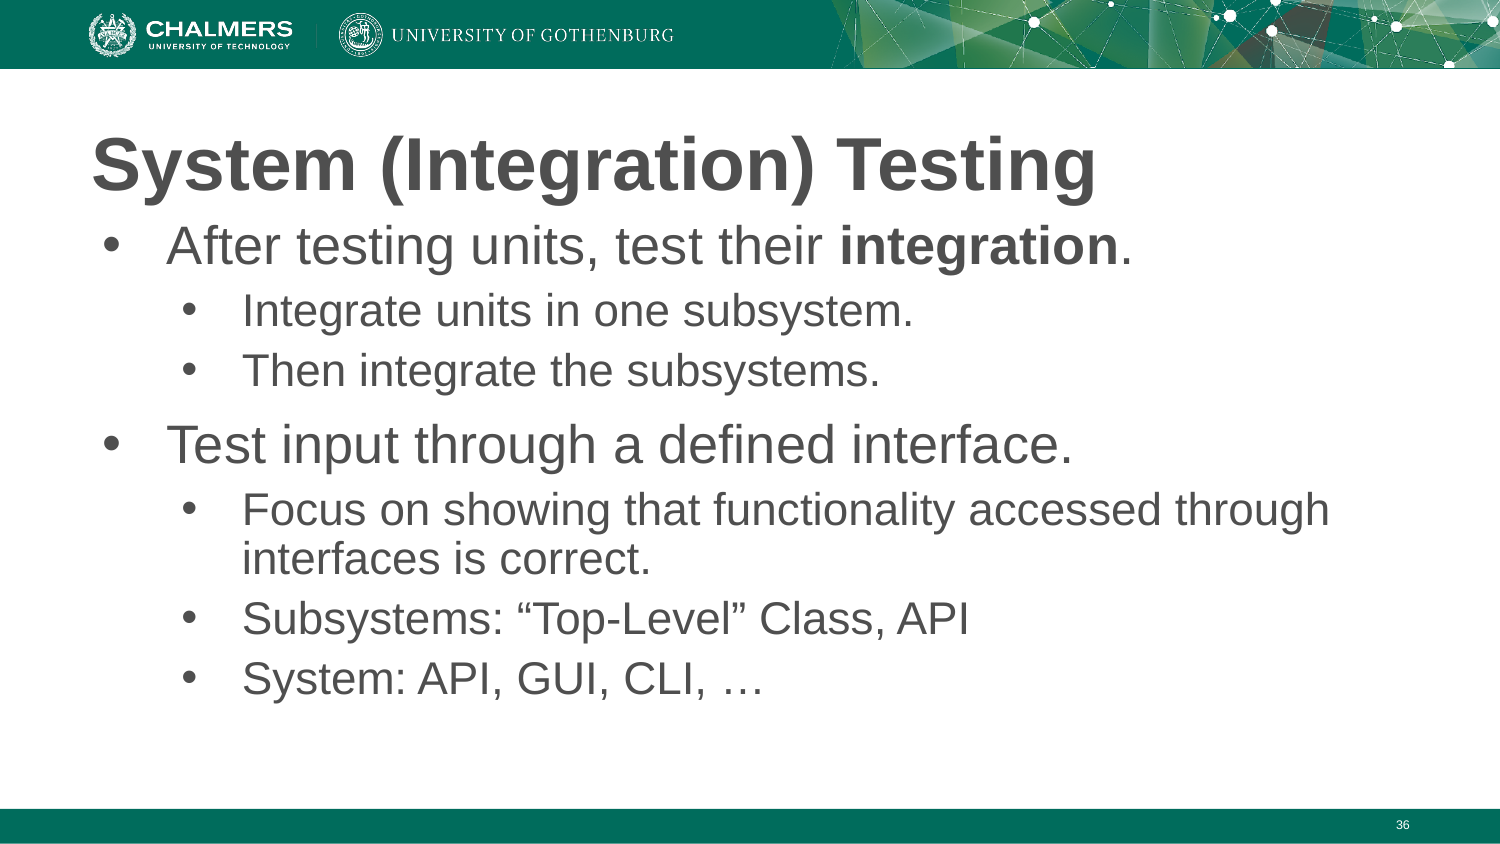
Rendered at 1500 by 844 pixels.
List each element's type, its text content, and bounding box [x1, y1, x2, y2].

list After testing units, test their integration. Integrate units in one subsystem. Then integrate the subsystems. Test input through a defined interface. Focus on showing that functionality accessed through interfaces is correct. Subsystems: “Top-Level” Class, API System: API, GUI, CLI, … [76, 210, 1425, 782]
picture [64, 0, 696, 85]
title System (Integration) Testing [76, 100, 1425, 210]
picture [759, 0, 1500, 68]
slide_number ‹#› [1074, 809, 1425, 844]
